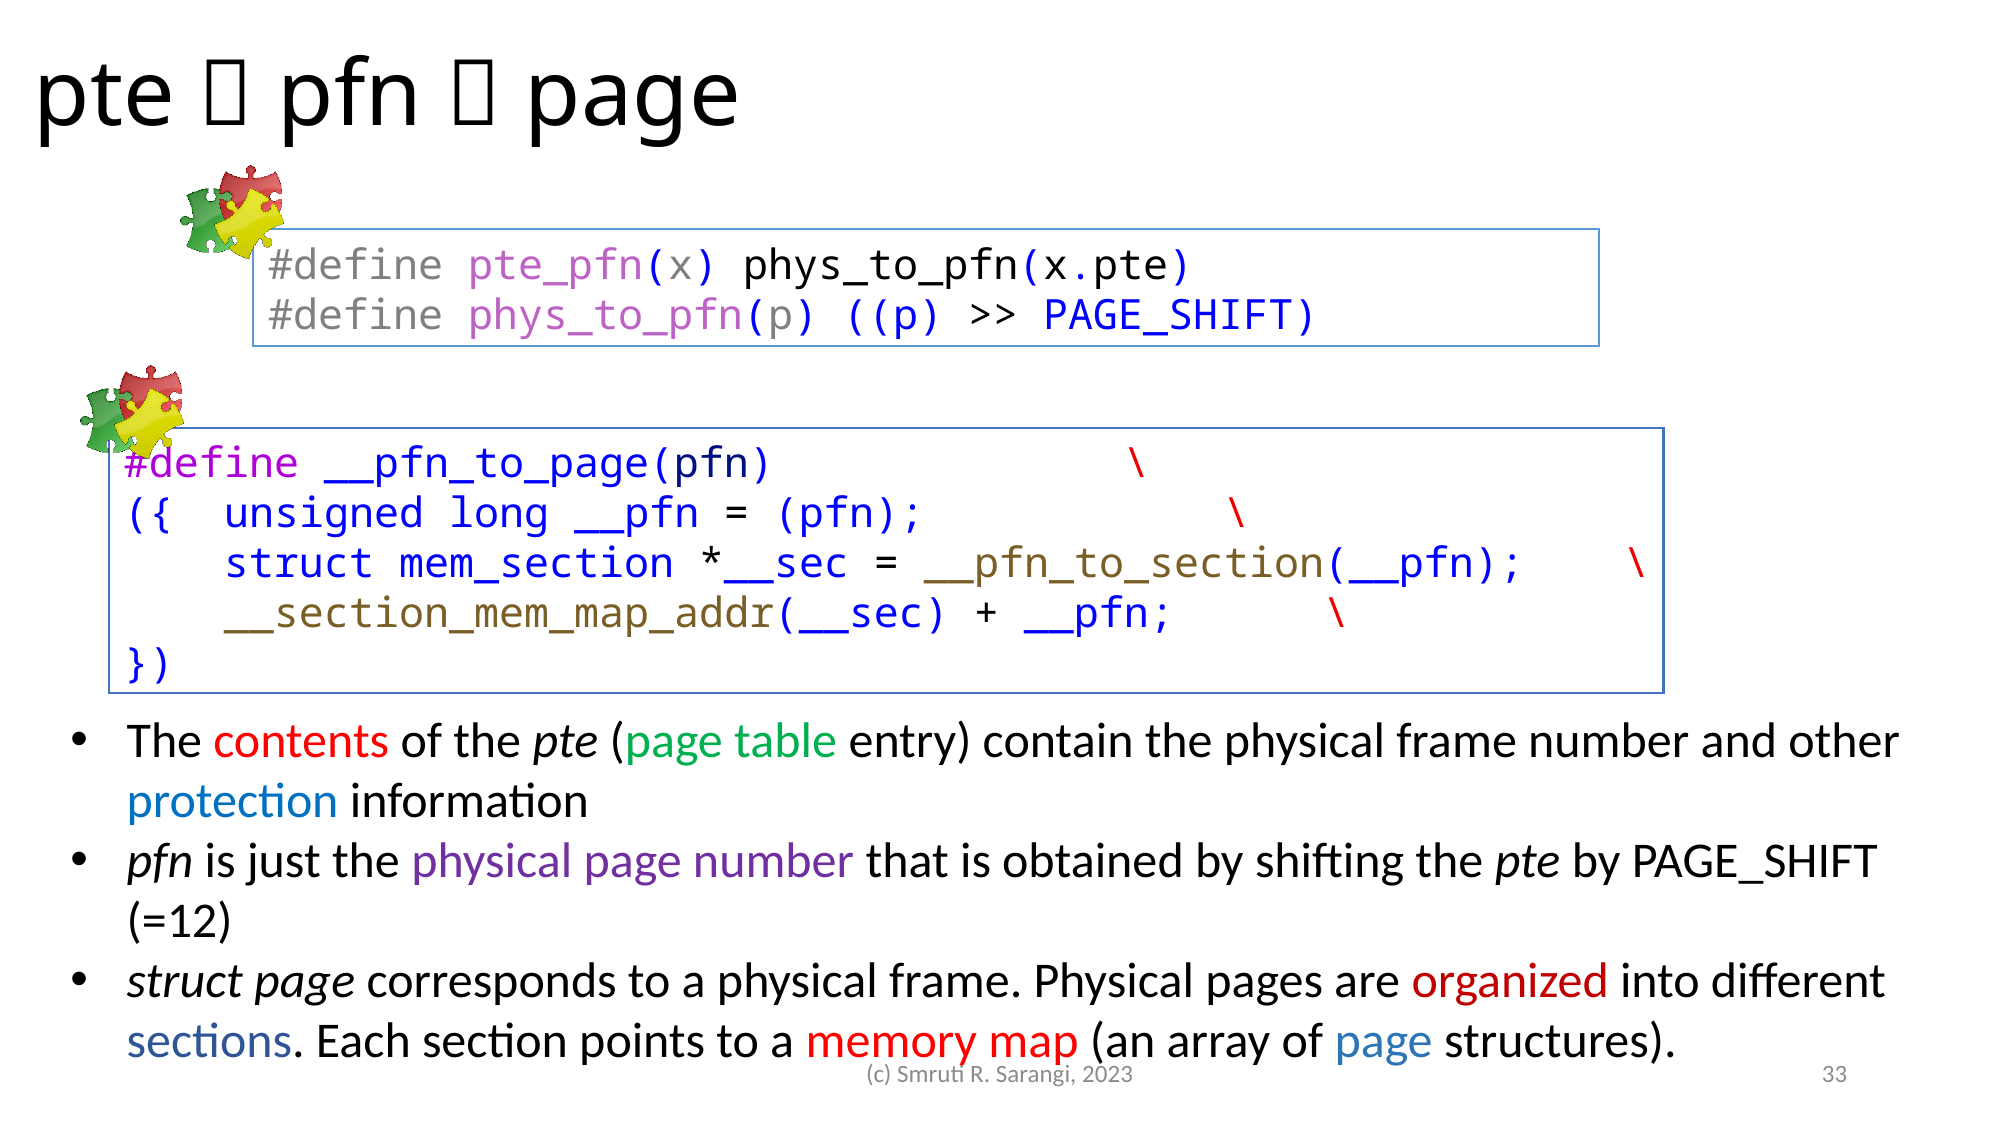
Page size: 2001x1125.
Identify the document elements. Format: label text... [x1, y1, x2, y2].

text_box #define __pfn_to_page(pfn) \ ({ unsigned long __pfn = (pfn); \ struct mem_section *__sec = __pfn_to_section(__pfn); \ __section_mem_map_addr(__sec) + __pfn; \ }) [108, 427, 1665, 694]
picture [79, 364, 184, 459]
text_box The contents of the pte (page table entry) contain the physical frame number and other protection information pfn is just the physical page number that is obtained by shifting the pte by PAGE_SHIFT (=12) struct page corresponds to a physical frame. Physical pages are organized into different sections. Each section points to a memory map (an array of page structures). [55, 700, 1945, 1076]
title pte  pfn  page [18, 0, 1744, 205]
footer (c) Smruti R. Sarangi, 2023 [662, 1076, 1338, 1103]
text_box #define pte_pfn(x) phys_to_pfn(x.pte) #define phys_to_pfn(p) ((p) >> PAGE_SHIFT) [252, 228, 1600, 347]
slide_number 33 [1412, 1076, 1863, 1103]
picture [179, 164, 284, 259]
